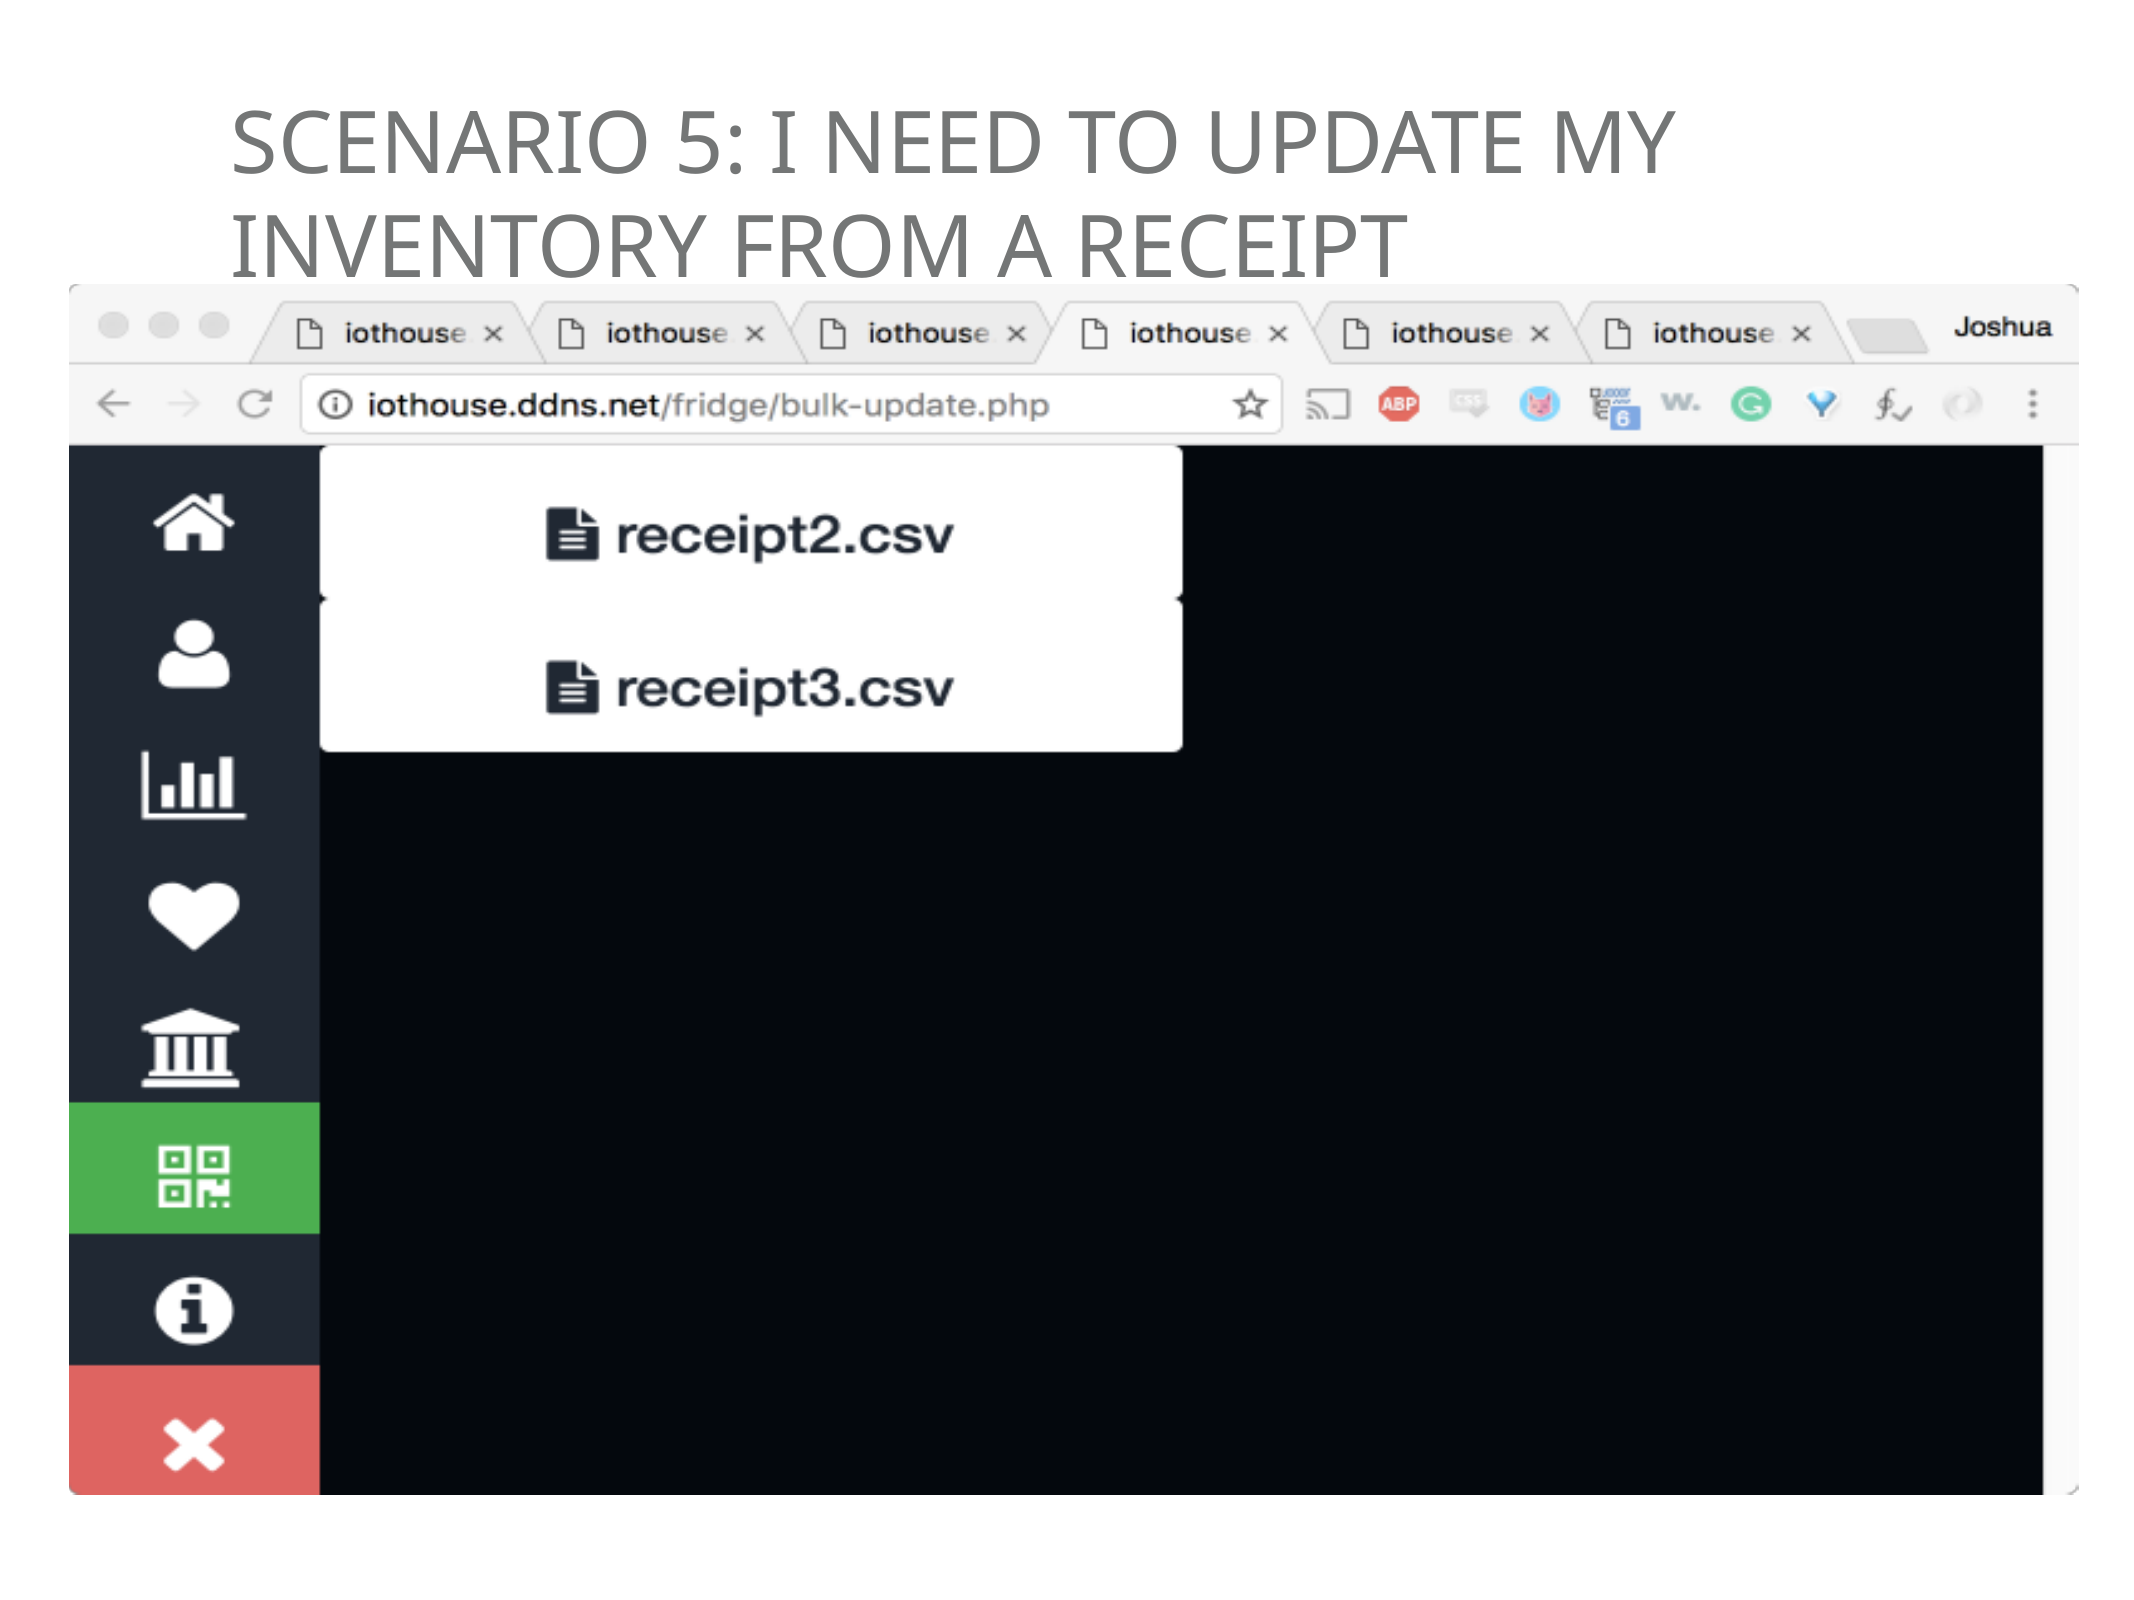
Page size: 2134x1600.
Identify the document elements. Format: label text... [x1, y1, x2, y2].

picture [69, 284, 2079, 1495]
title Scenario 5: I need to update my inventory from a receipt [224, 81, 1924, 261]
